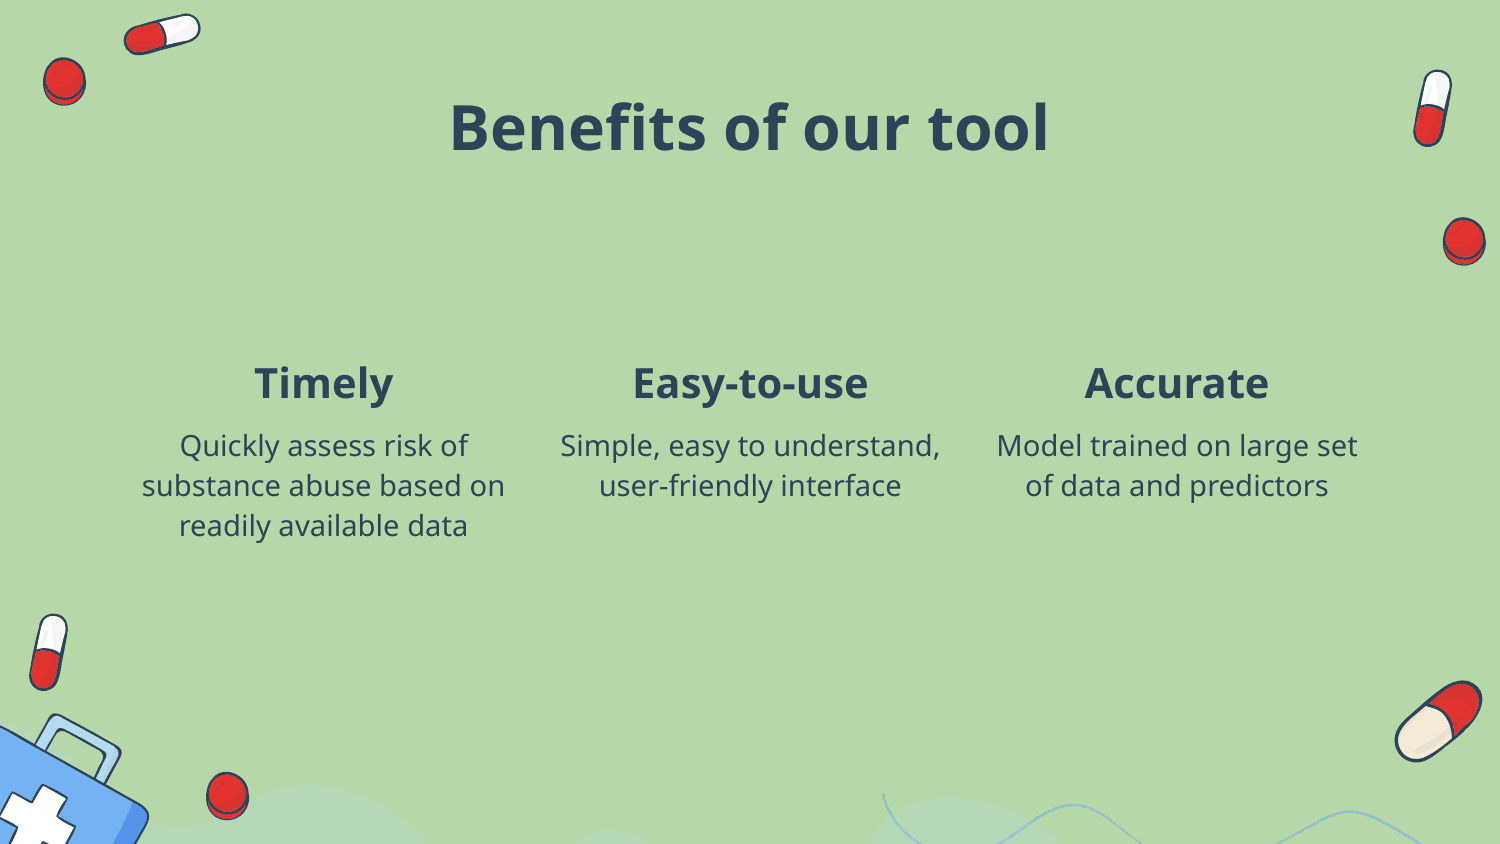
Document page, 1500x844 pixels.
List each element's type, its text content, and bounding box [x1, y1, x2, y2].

subtitle Easy-to-use [544, 275, 957, 423]
subtitle Model trained on large set of data and predictors [971, 423, 1383, 553]
title Benefits of our tool [118, 72, 1382, 167]
subtitle Simple, easy to understand, user-friendly interface [544, 423, 957, 553]
subtitle Timely [118, 275, 530, 423]
subtitle Accurate [971, 275, 1383, 423]
picture [880, 501, 1500, 844]
subtitle Quickly assess risk of substance abuse based on readily available data [118, 423, 530, 553]
